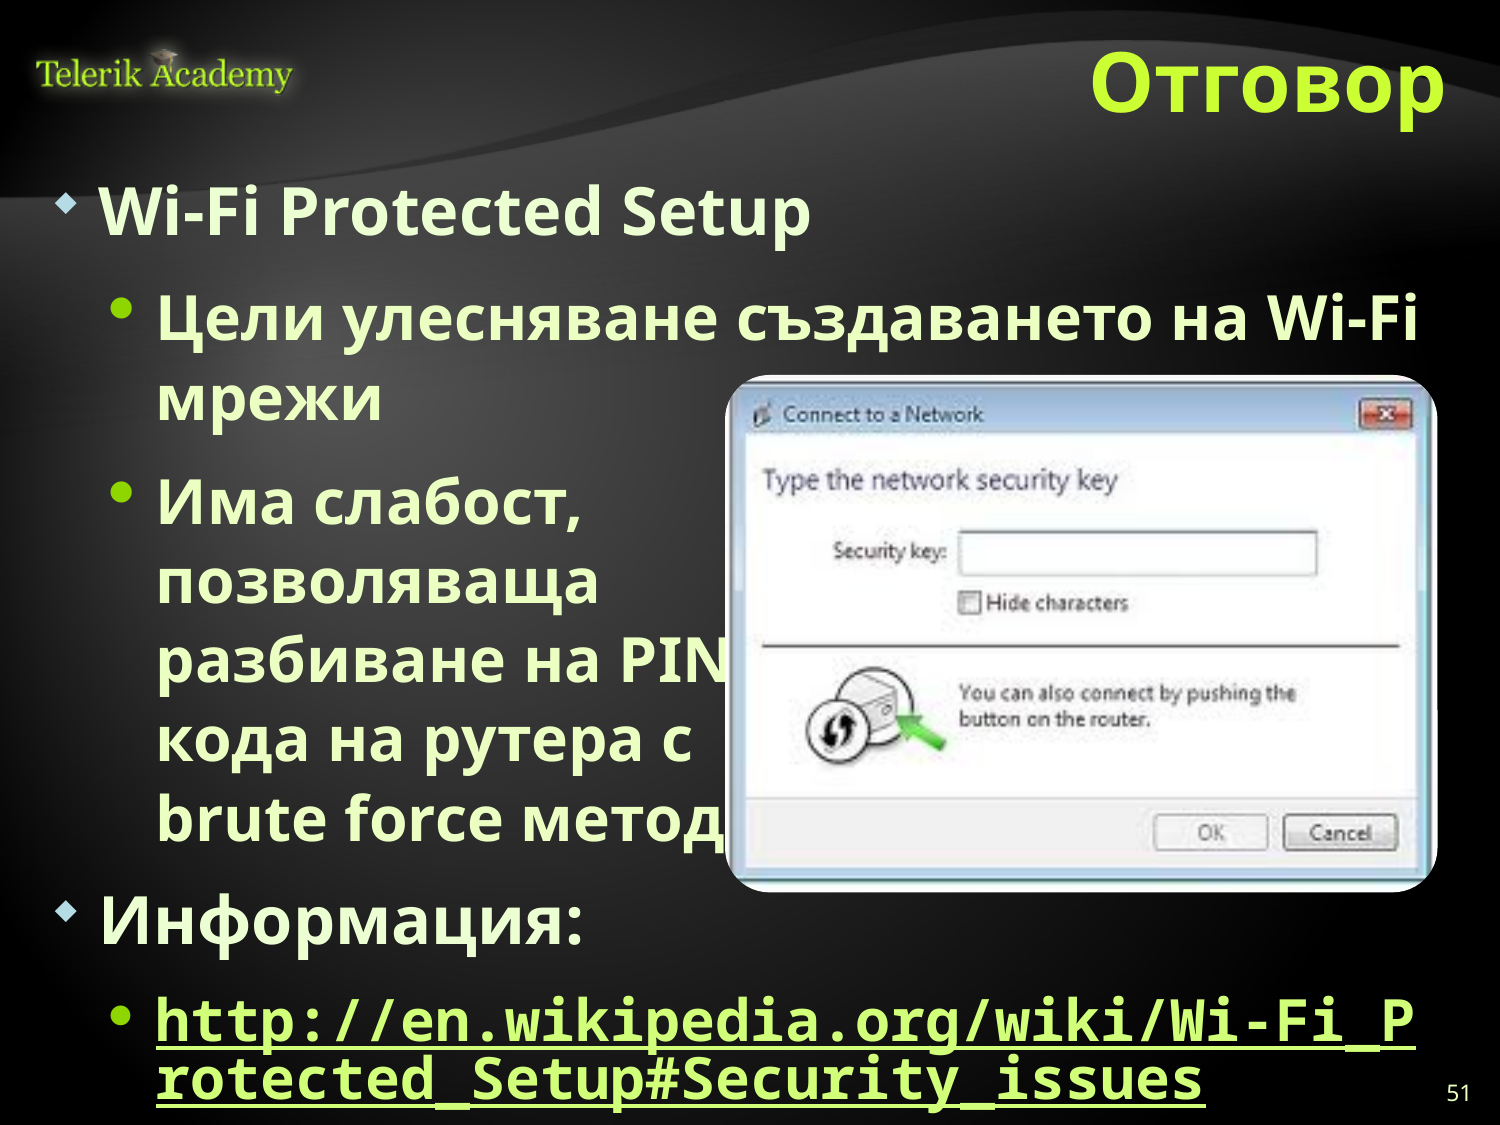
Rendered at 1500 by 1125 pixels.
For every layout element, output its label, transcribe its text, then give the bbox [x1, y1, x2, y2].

title Отговор [300, 12, 1463, 162]
list Wi-Fi Protected Setup Цели улесняване създаването на Wi-Fi мрежи Има слабост, позволяваща разбиване на PIN кода на рутера с brute force методи Информация: http://en.wikipedia.org/wiki/Wi-Fi_Protected_Setup#Security_issues [37, 162, 1463, 1088]
picture [0, 0, 1500, 1125]
slide_number 51 [1412, 1074, 1488, 1113]
